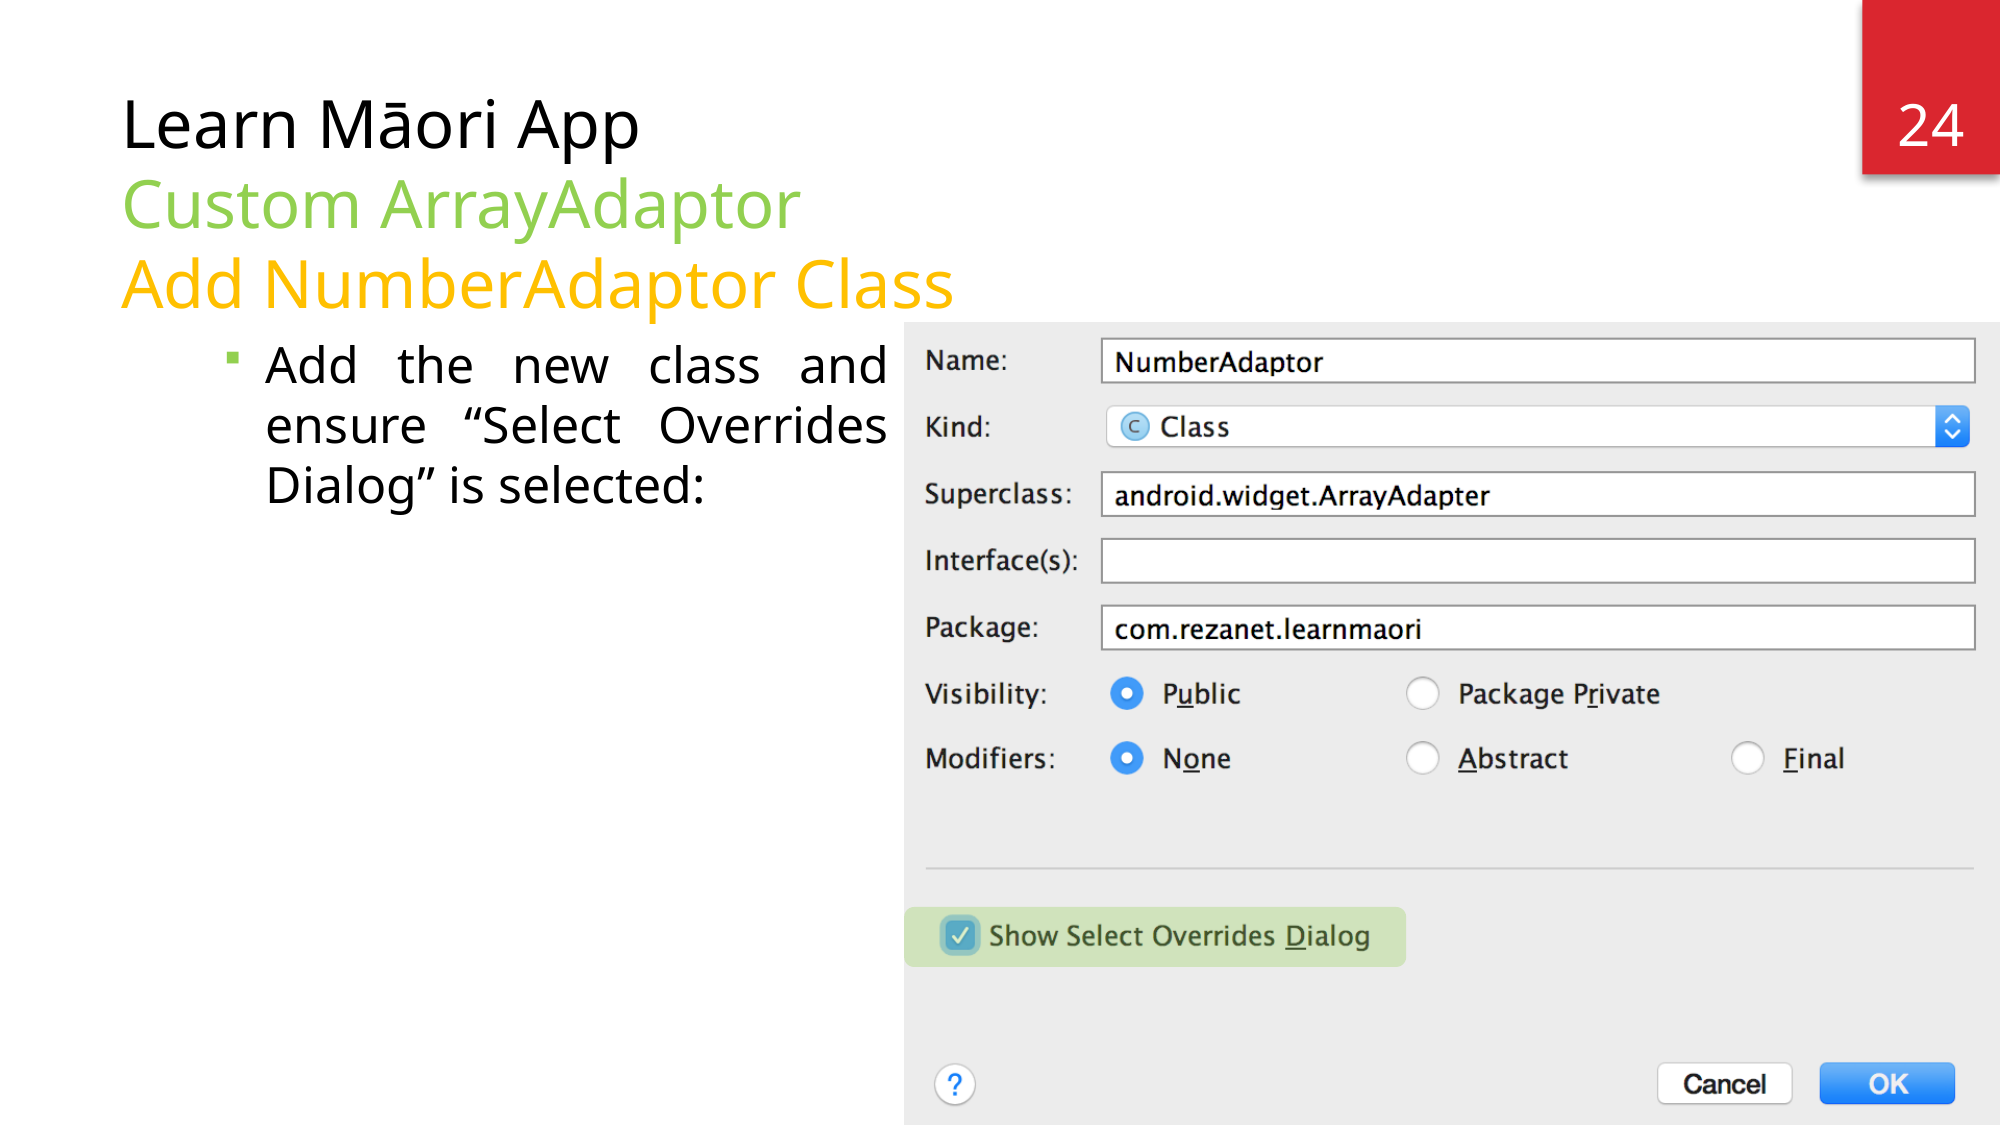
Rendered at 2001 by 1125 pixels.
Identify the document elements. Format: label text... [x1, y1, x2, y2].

picture [903, 322, 2000, 1125]
text_box 24 [1862, 0, 2000, 175]
list Add the new class and ensure “Select Overrides Dialog” is selected: [208, 325, 899, 1005]
title Learn Māori App Custom ArrayAdaptor Add NumberAdaptor Class [106, 74, 1649, 304]
